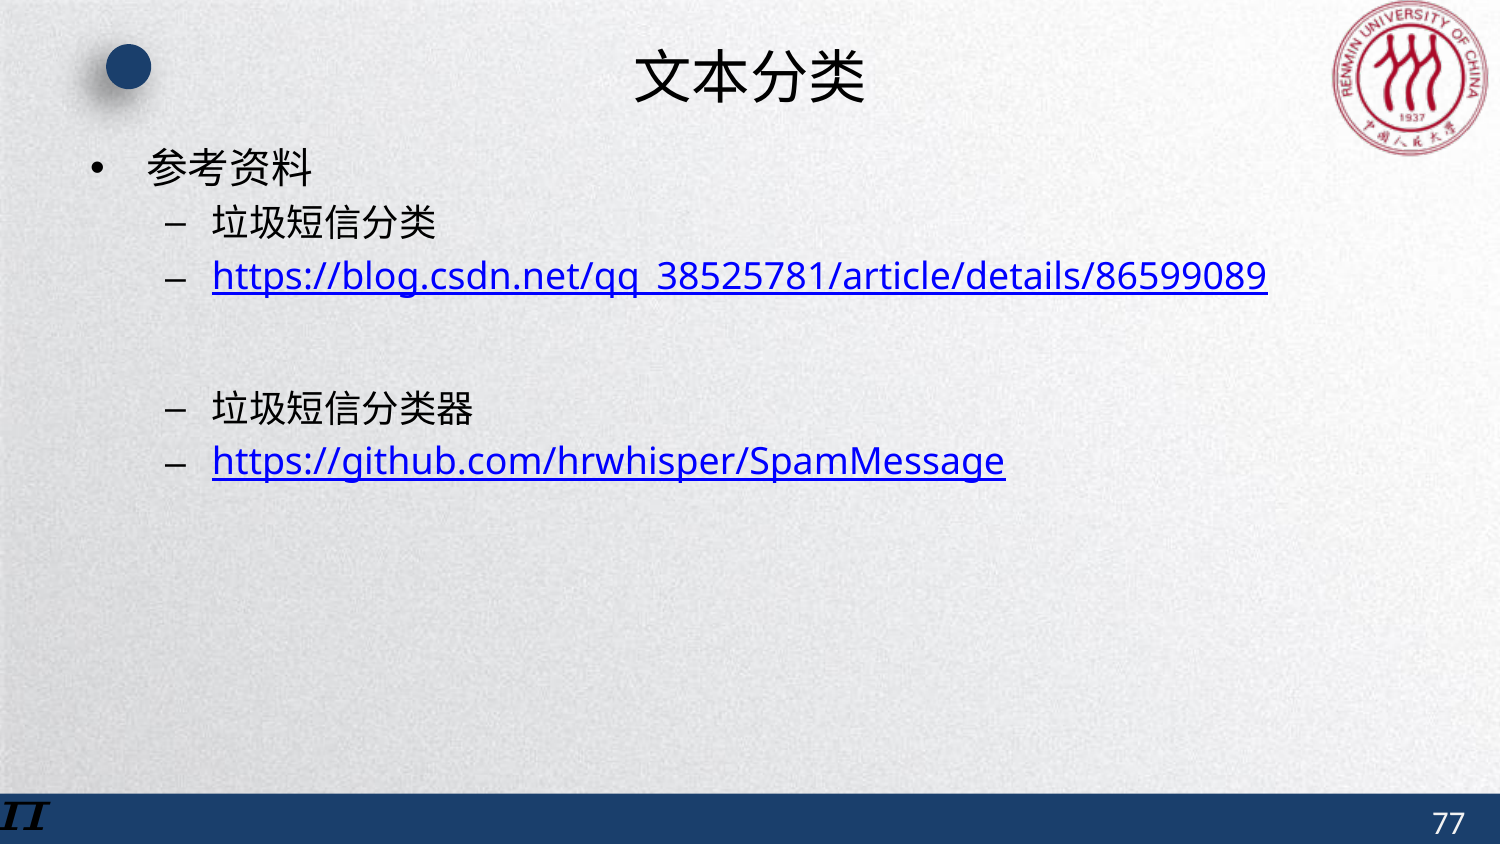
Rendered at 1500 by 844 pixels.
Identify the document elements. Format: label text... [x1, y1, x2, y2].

picture [0, 0, 1500, 793]
title 文本分类 [75, 33, 1425, 116]
list 参考资料 垃圾短信分类 https://blog.csdn.net/qq_38525781/article/details/86599089 垃圾短信分类器 https://github.com/hrwhisper/SpamMessage [75, 134, 1425, 781]
